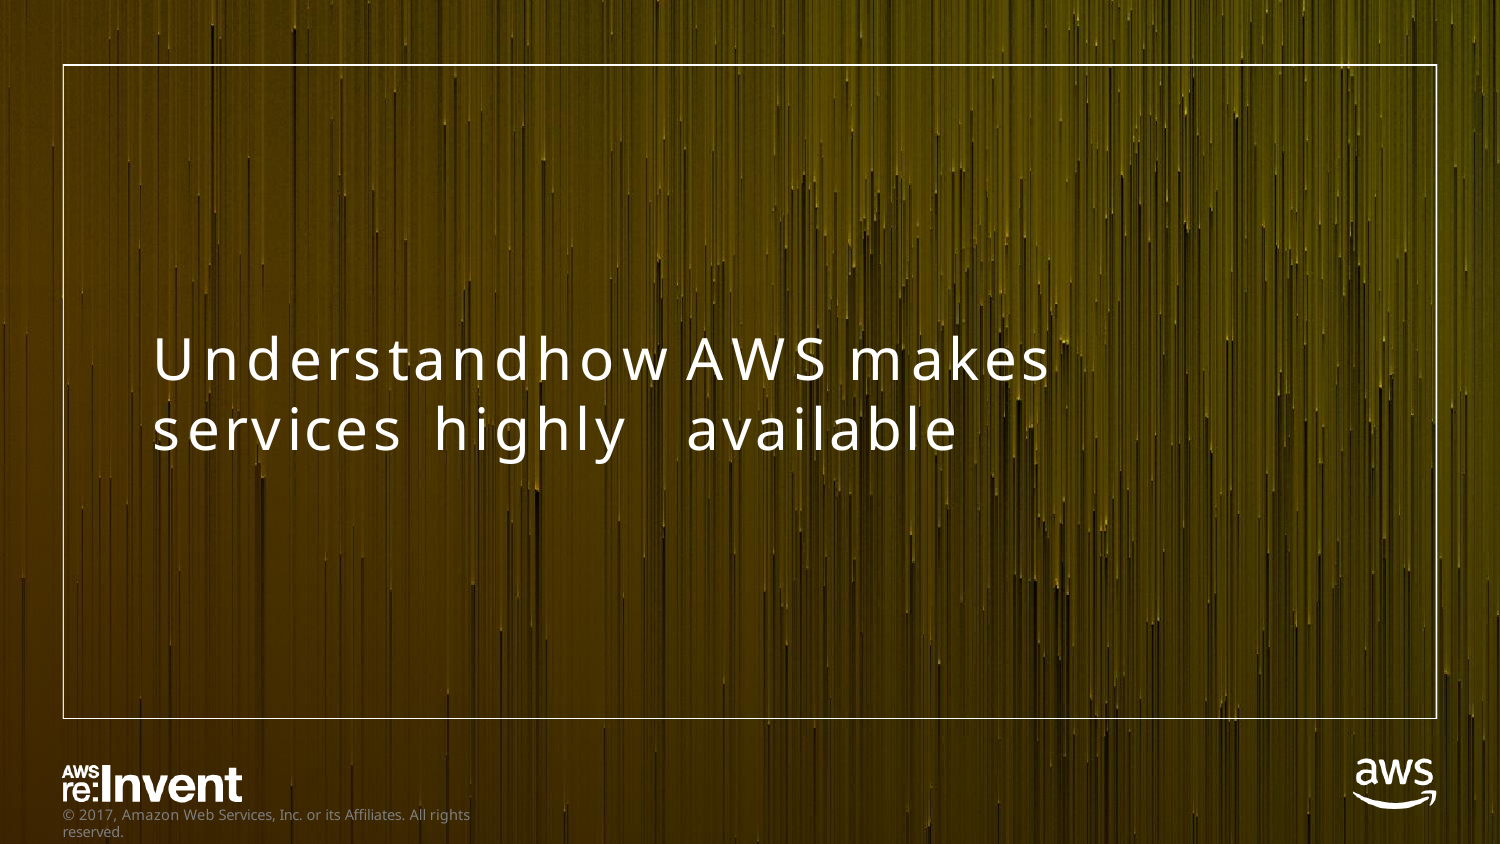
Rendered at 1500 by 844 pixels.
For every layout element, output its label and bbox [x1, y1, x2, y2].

text_box [0, 0, 1500, 844]
